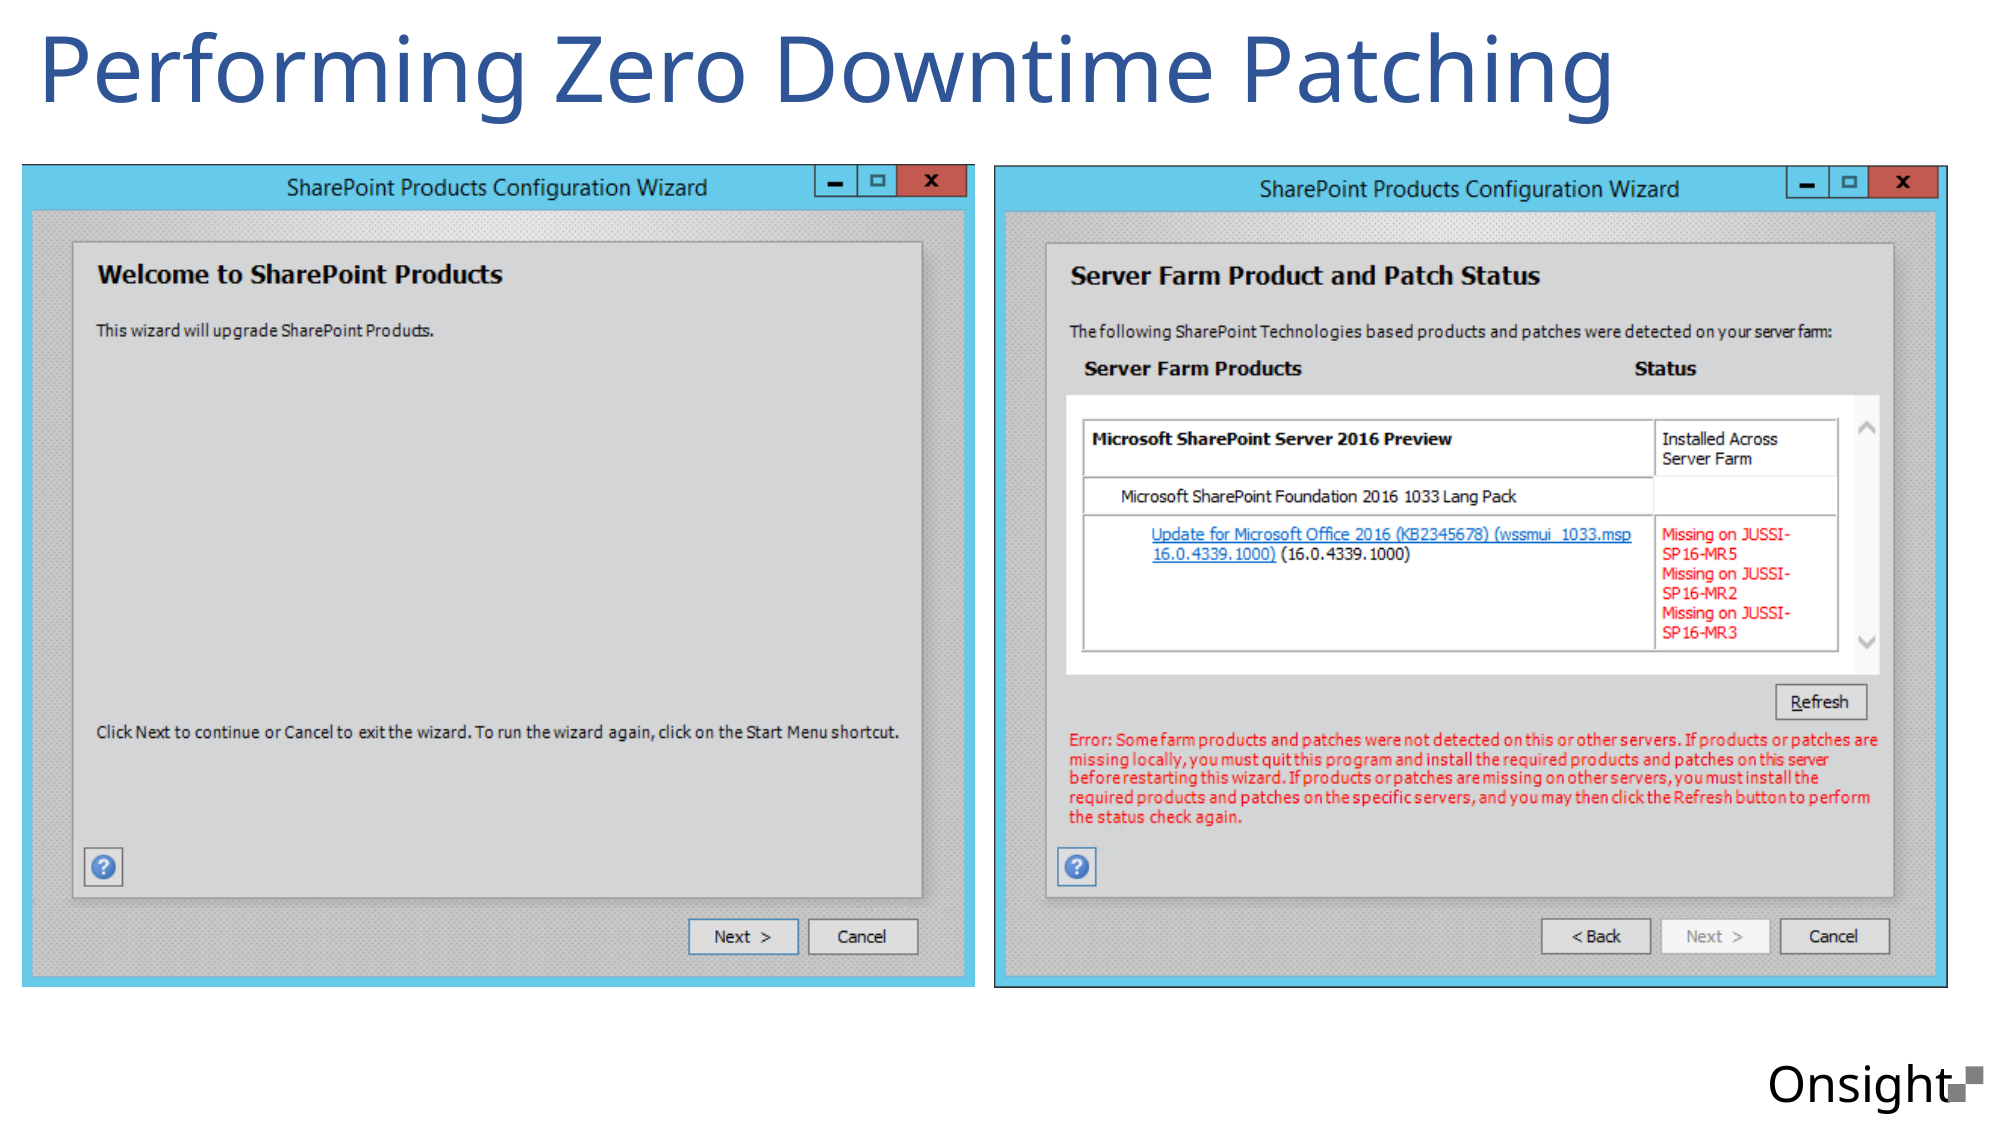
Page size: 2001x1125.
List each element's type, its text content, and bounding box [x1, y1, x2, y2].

picture [22, 164, 975, 987]
title Performing Zero Downtime Patching [22, 15, 1982, 152]
picture [994, 164, 1948, 988]
